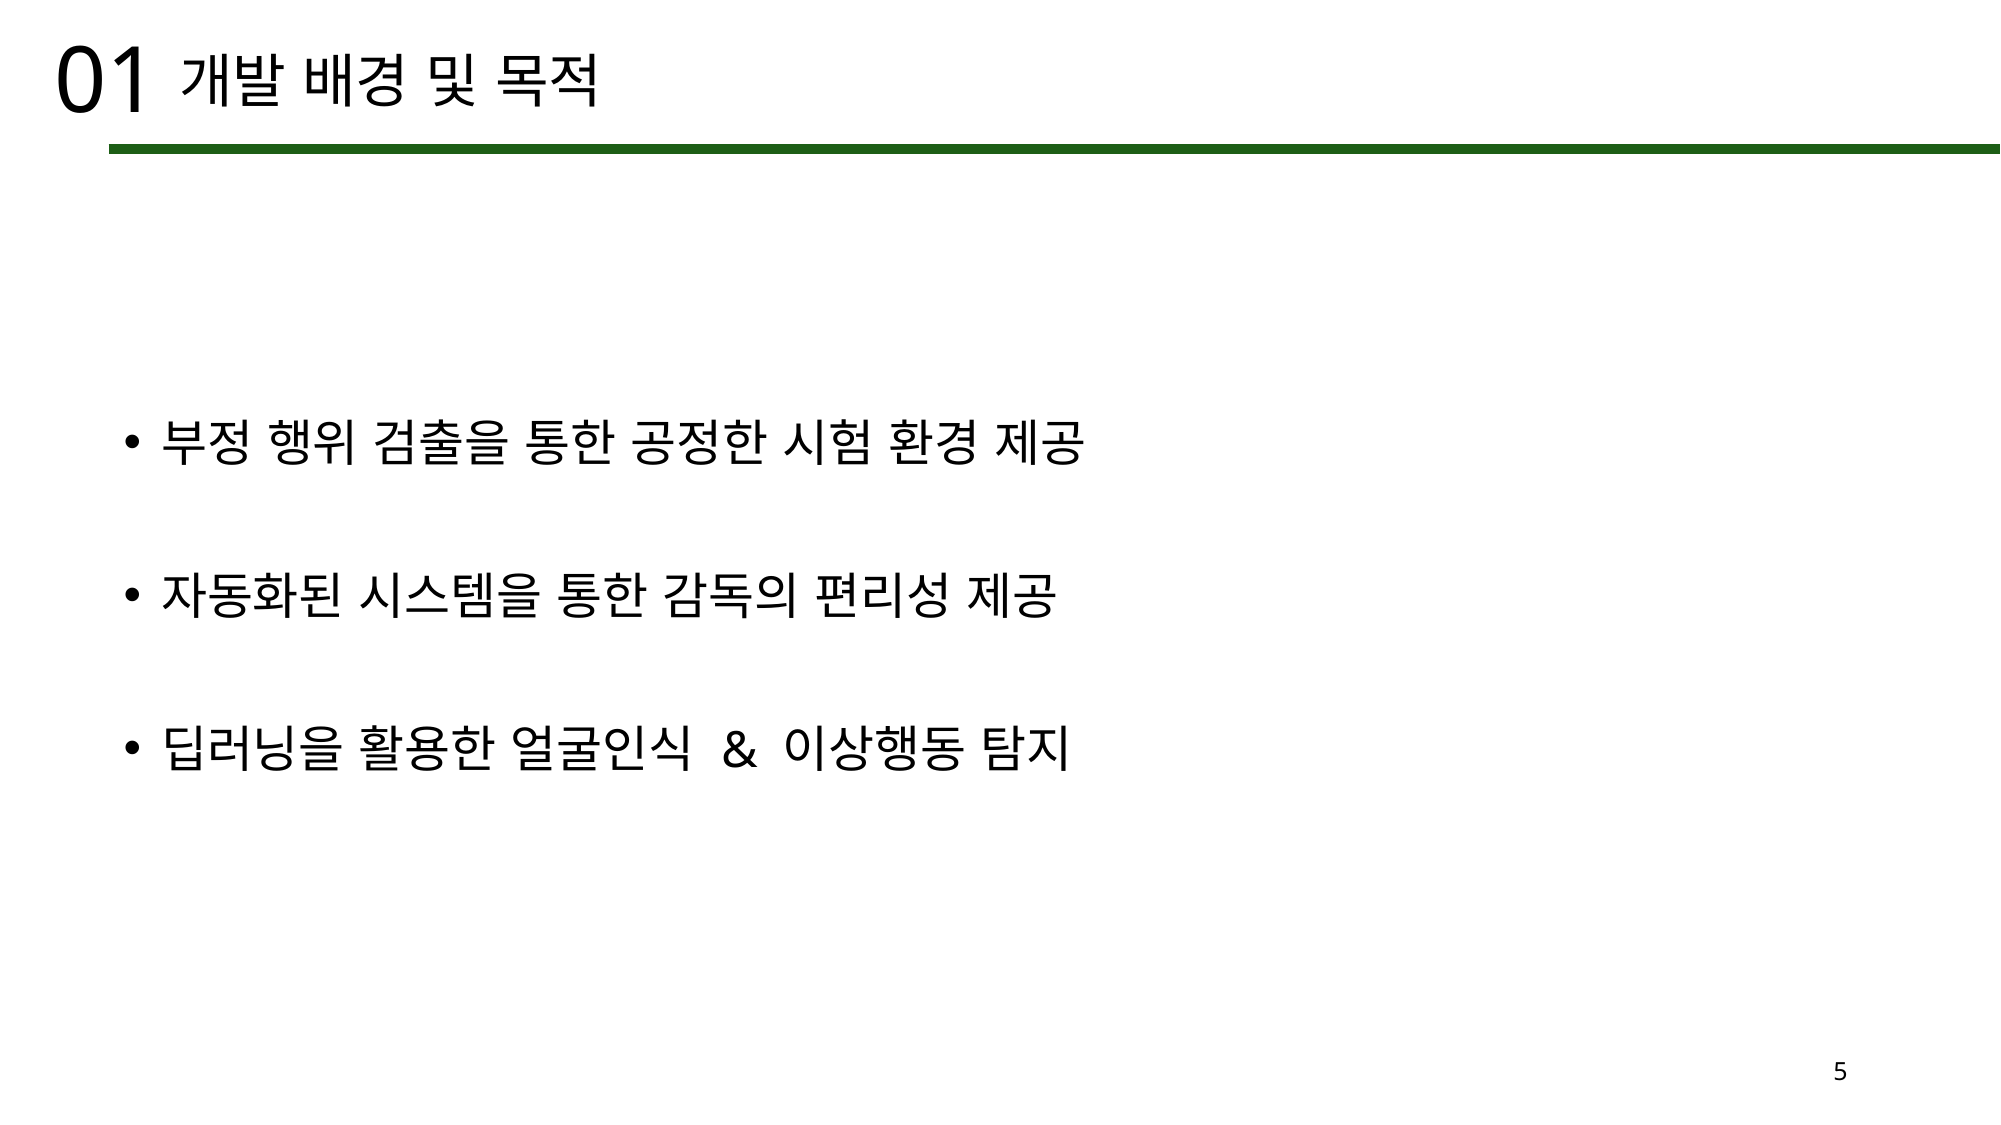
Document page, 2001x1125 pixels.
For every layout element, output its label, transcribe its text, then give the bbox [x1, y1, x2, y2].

slide_number 5 [1412, 1042, 1863, 1103]
list 부정 행위 검출을 통한 공정한 시험 환경 제공 자동화된 시스템을 통한 감독의 편리성 제공 딥러닝을 활용한 얼굴인식 & 이상행동 탐지 [108, 331, 1411, 900]
text_box 01 [39, 13, 202, 139]
title 개발 배경 및 목적 [164, 36, 1156, 131]
